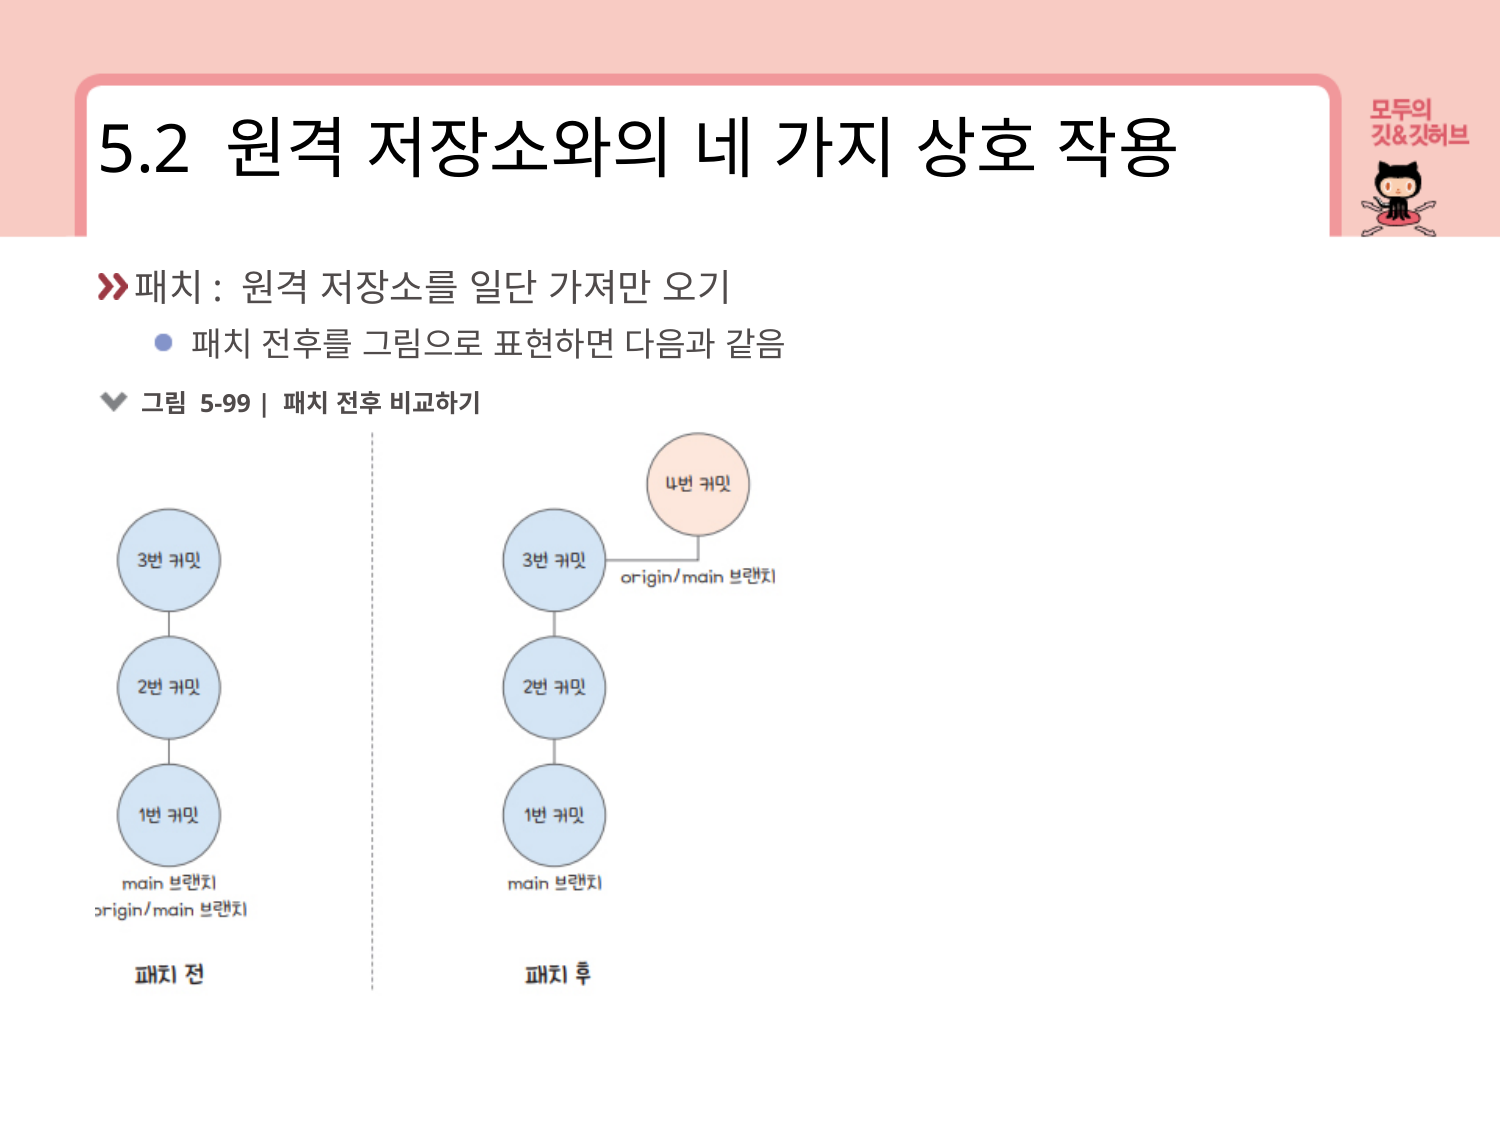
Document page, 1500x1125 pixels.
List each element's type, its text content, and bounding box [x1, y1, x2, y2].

picture [0, 0, 1500, 1125]
text_box 5.2 원격 저장소와의 네 가지 상호 작용 [82, 61, 1413, 193]
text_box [97, 377, 1374, 424]
text_box 패치: 원격 저장소를 일단 가져만 오기 패치 전후를 그림으로 표현하면 다음과 같음 [82, 252, 1413, 1067]
